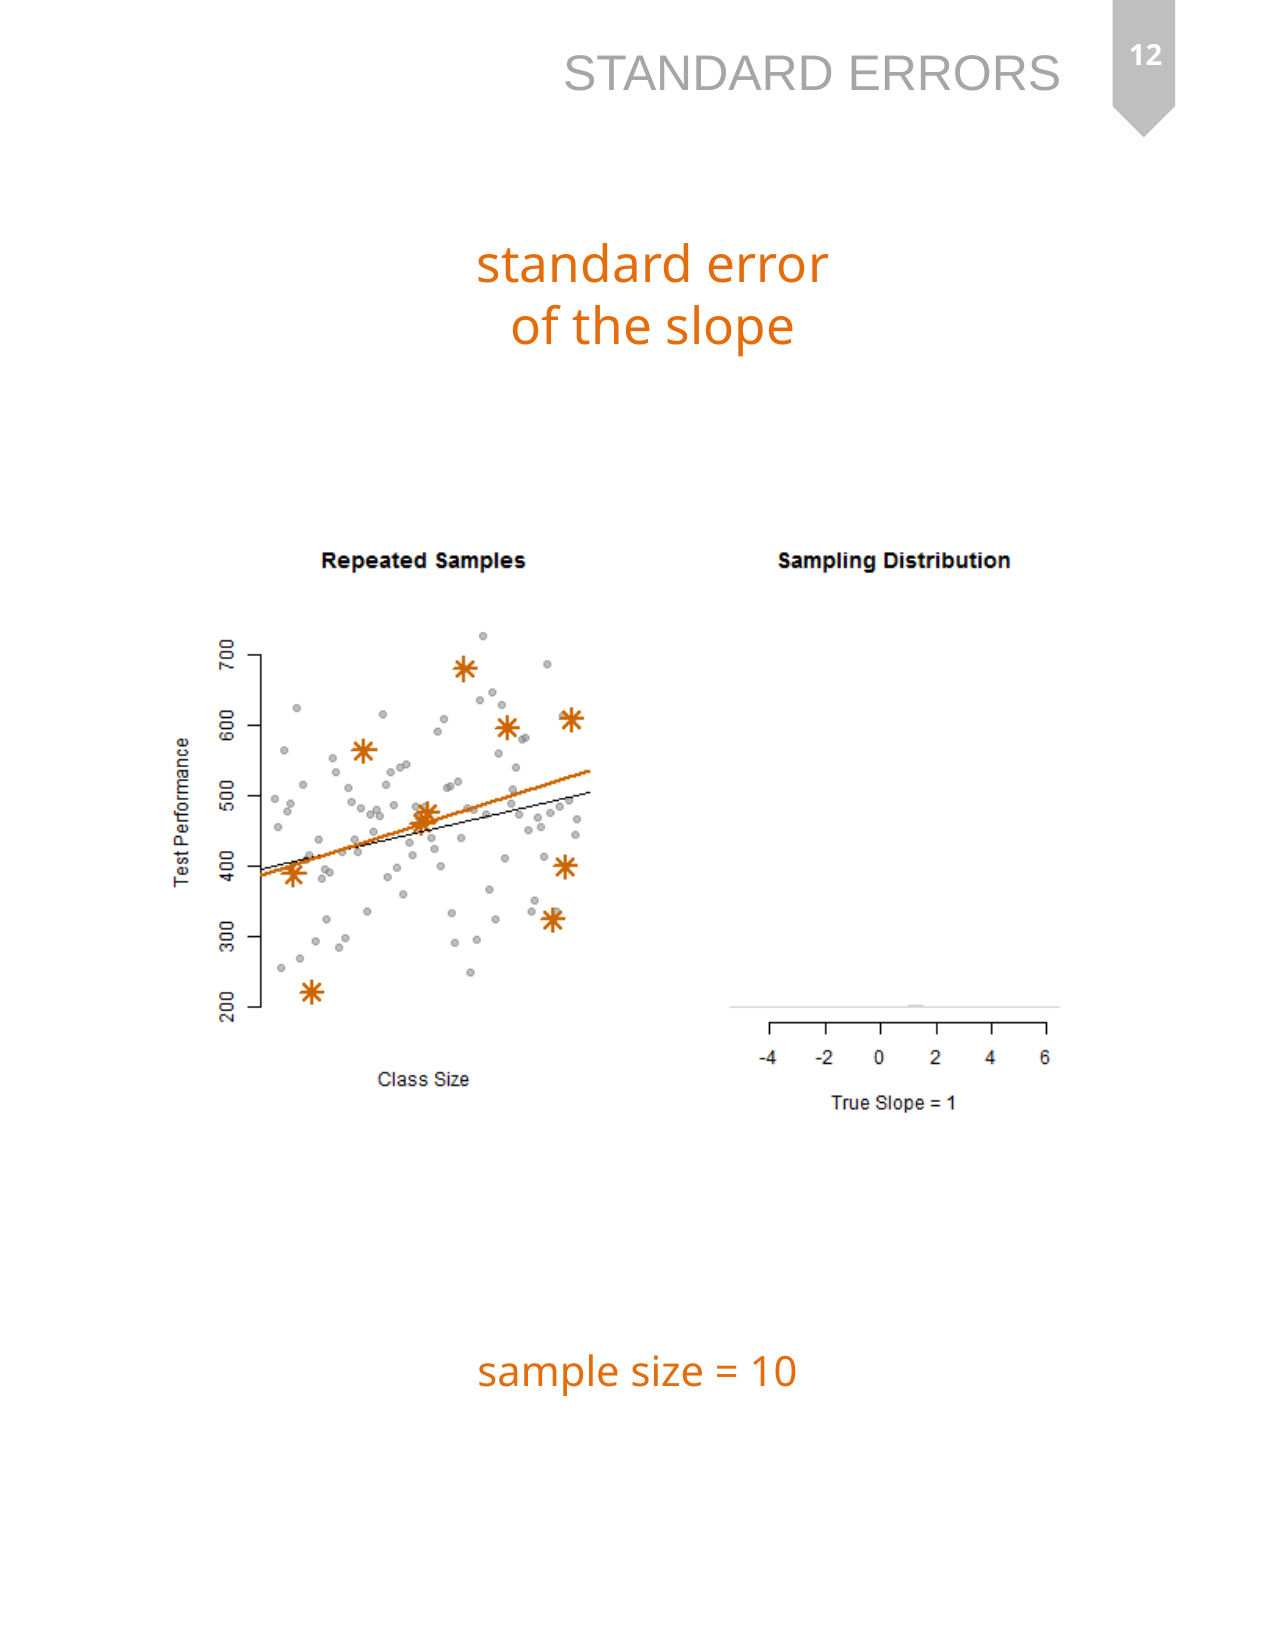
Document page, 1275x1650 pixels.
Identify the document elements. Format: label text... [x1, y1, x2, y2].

picture [168, 512, 1107, 1138]
text_box standard error of the slope [111, 162, 1196, 425]
text_box sample size = 10 [95, 1287, 1180, 1550]
slide_number 12 [1089, 12, 1202, 101]
